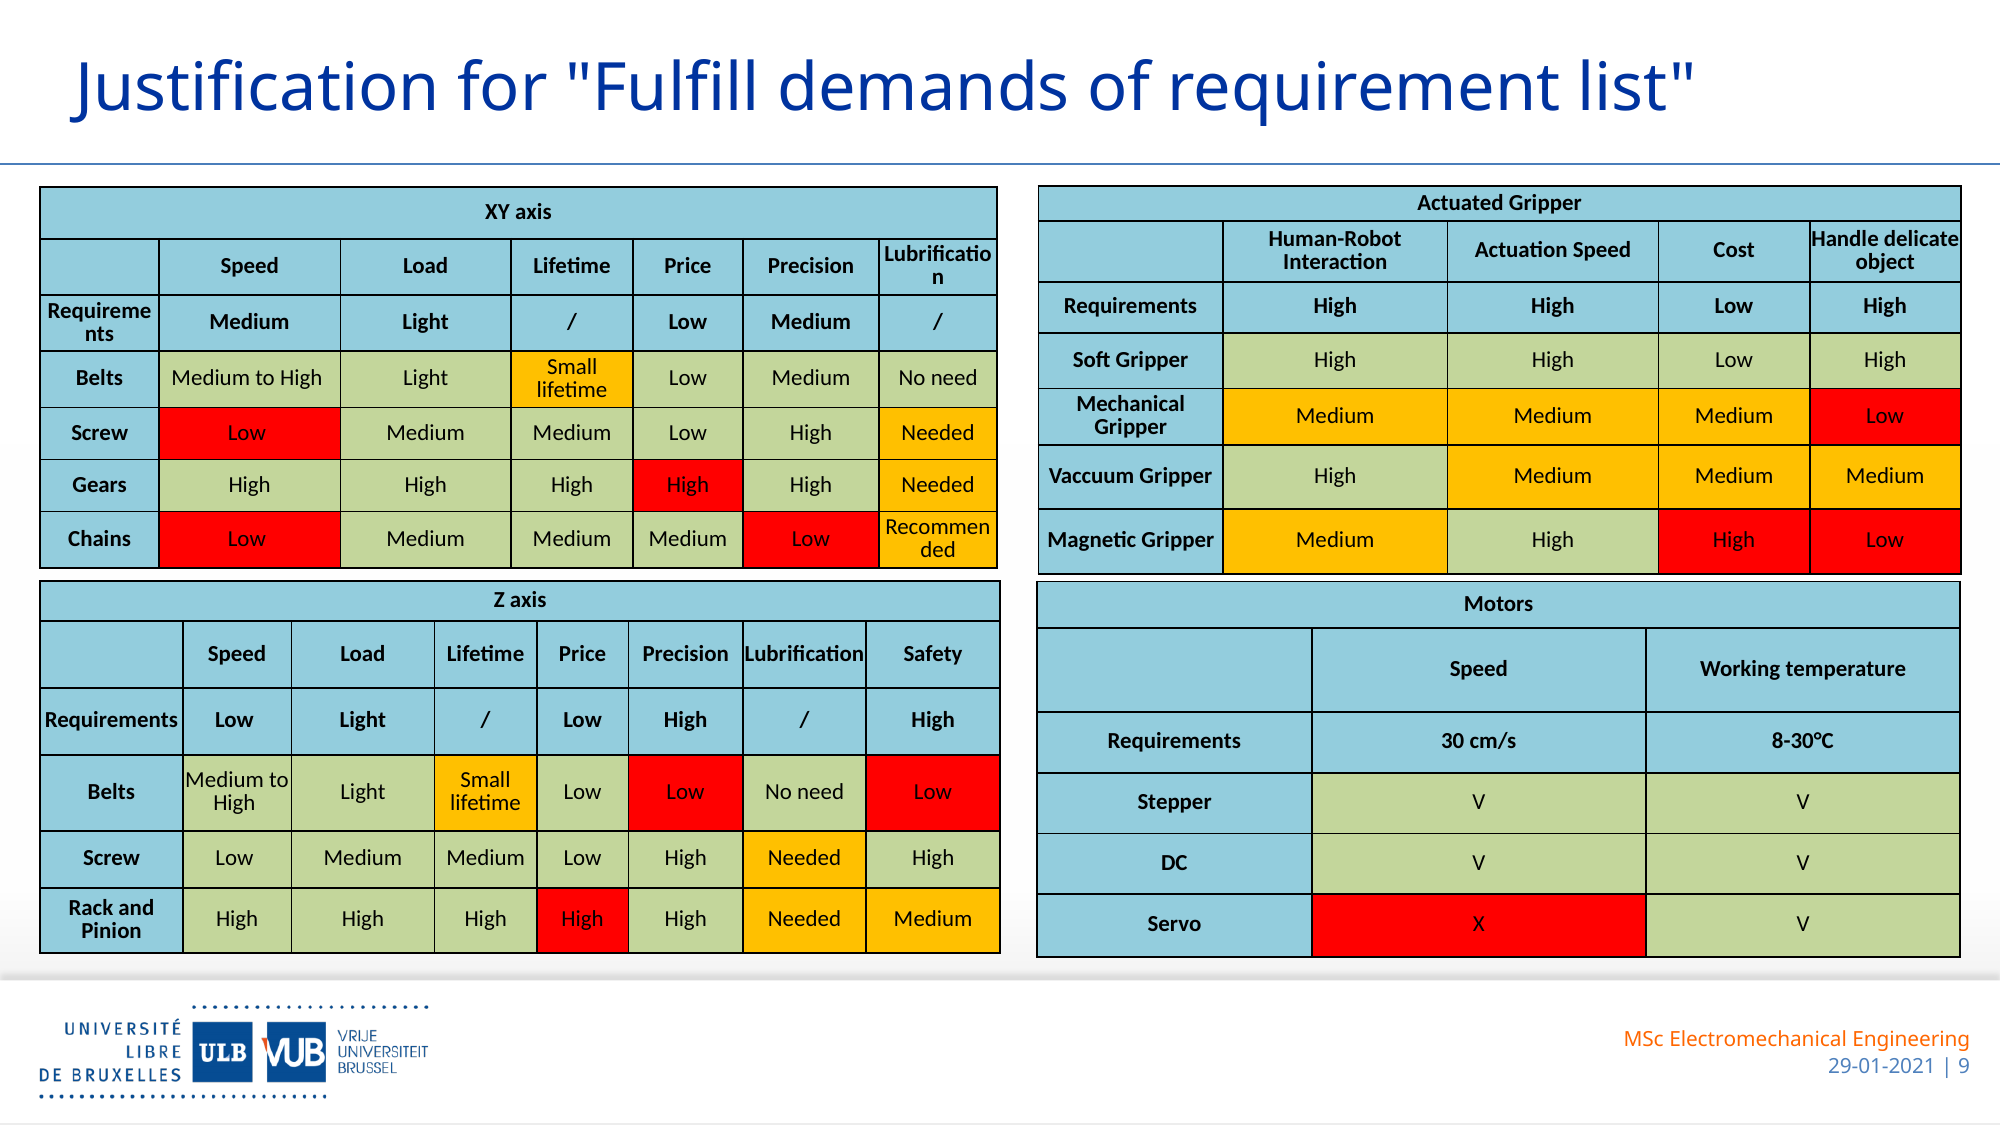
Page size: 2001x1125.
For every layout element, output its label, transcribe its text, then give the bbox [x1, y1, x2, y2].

table_cell Price [538, 622, 628, 687]
table_cell High [1224, 446, 1447, 508]
table_cell Requirements [41, 689, 182, 754]
table_cell Screw [41, 408, 158, 459]
picture [38, 997, 434, 1110]
table_header Z axis [41, 582, 999, 620]
table_cell / [744, 689, 865, 754]
table_cell 30 cm/s [1313, 713, 1645, 772]
table_cell Belts [41, 756, 182, 830]
table_cell Low [1811, 510, 1960, 573]
table_cell High [629, 689, 742, 754]
table_cell High [1811, 334, 1960, 388]
table_cell Price [634, 240, 742, 294]
table_cell [1039, 222, 1222, 281]
table_cell High [435, 889, 536, 952]
table_cell High [1811, 283, 1960, 332]
table_cell Low [538, 689, 628, 754]
table_cell Magnetic Gripper [1039, 510, 1222, 573]
table_cell Medium [512, 512, 632, 567]
table_cell Lubrification [744, 622, 865, 687]
table_cell Lifetime [512, 240, 632, 294]
table_cell High [1448, 510, 1658, 573]
picture [0, 0, 2000, 163]
table_cell Medium [435, 832, 536, 887]
table_cell Stepper [1038, 774, 1311, 833]
table_cell Medium [1659, 389, 1809, 444]
table_cell High [512, 460, 632, 511]
picture [0, 165, 2000, 980]
table_cell High [1448, 334, 1658, 388]
table_cell V [1313, 774, 1645, 833]
table_cell Small lifetime [435, 756, 536, 830]
table_cell Low [538, 832, 628, 887]
table_cell Low [160, 512, 340, 567]
table_cell High [184, 889, 291, 952]
table_cell Speed [160, 240, 340, 294]
table_cell Medium [1659, 446, 1809, 508]
table_cell Medium to High [184, 756, 291, 830]
title Justification for "Fulfill demands of requirement list" [75, 44, 1906, 233]
table_cell Actuation Speed [1448, 222, 1658, 281]
table_cell Precision [629, 622, 742, 687]
table_cell V [1313, 834, 1645, 893]
table_cell Medium [341, 408, 510, 459]
table_cell Speed [184, 622, 291, 687]
table_cell Chains [41, 512, 158, 567]
table_cell Rack and Pinion [41, 889, 182, 952]
table_cell High [629, 889, 742, 952]
table_cell No need [880, 352, 996, 407]
table_cell V [1647, 774, 1959, 833]
table_cell Screw [41, 832, 182, 887]
table_cell [1038, 629, 1311, 711]
table_cell Small lifetime [512, 352, 632, 407]
table_cell Medium to High [160, 352, 340, 407]
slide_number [1487, 1025, 1975, 1125]
table_cell High [867, 689, 999, 754]
table_cell Load [341, 240, 510, 294]
table_cell Medium [634, 512, 742, 567]
table_cell Low [538, 756, 628, 830]
table_cell Light [292, 756, 434, 830]
table_cell Low [184, 832, 291, 887]
table_cell 8-30°C [1647, 713, 1959, 772]
table_cell Cost [1659, 222, 1809, 281]
table_cell High [1224, 283, 1447, 332]
table_cell Belts [41, 352, 158, 407]
table_cell Medium [1448, 389, 1658, 444]
table_cell [41, 240, 158, 294]
table_cell Safety [867, 622, 999, 687]
table_cell / [435, 689, 536, 754]
table_header XY axis [41, 188, 996, 238]
table_cell Medium [744, 352, 878, 407]
table_cell Medium [1224, 510, 1447, 573]
table_cell Medium [160, 296, 340, 350]
table_cell No need [744, 756, 865, 830]
table_cell Needed [880, 408, 996, 459]
table_cell Gears [41, 460, 158, 511]
table_cell High [1224, 334, 1447, 388]
table_cell High [160, 460, 340, 511]
table_cell High [867, 832, 999, 887]
table_cell Requirements [1038, 713, 1311, 772]
table_cell Vaccuum Gripper [1039, 446, 1222, 508]
table_cell Medium [744, 296, 878, 350]
table_cell High [1448, 283, 1658, 332]
table_cell Precision [744, 240, 878, 294]
table_cell High [629, 832, 742, 887]
table_cell X [1313, 895, 1645, 956]
table_cell Medium [1811, 446, 1960, 508]
table_cell Needed [880, 460, 996, 511]
table_cell High [634, 460, 742, 511]
table_cell Light [341, 352, 510, 407]
table_cell Speed [1313, 629, 1645, 711]
table_cell Lifetime [435, 622, 536, 687]
table_header Motors [1038, 582, 1959, 627]
table_cell Servo [1038, 895, 1311, 956]
table_cell Low [867, 756, 999, 830]
table_cell Medium [1448, 446, 1658, 508]
table_cell Needed [744, 889, 865, 952]
table_header Actuated Gripper [1039, 187, 1960, 220]
table_cell Low [744, 512, 878, 567]
table_cell / [880, 296, 996, 350]
table_cell Handle delicate object [1811, 222, 1960, 281]
table_cell Human-Robot Interaction [1224, 222, 1447, 281]
table_cell Needed [744, 832, 865, 887]
table_cell Lubrification [880, 240, 996, 294]
table_cell Medium [341, 512, 510, 567]
table_cell High [341, 460, 510, 511]
table_cell Medium [867, 889, 999, 952]
table_cell Medium [292, 832, 434, 887]
table_cell Working temperature [1647, 629, 1959, 711]
table_cell Low [634, 296, 742, 350]
table_cell Light [341, 296, 510, 350]
table_cell Low [634, 352, 742, 407]
table_cell High [538, 889, 628, 952]
table_cell Medium [512, 408, 632, 459]
table_cell Low [1659, 334, 1809, 388]
table_cell V [1647, 834, 1959, 893]
table_cell [41, 622, 182, 687]
table_cell High [292, 889, 434, 952]
table_cell Low [634, 408, 742, 459]
table_cell Recommended [880, 512, 996, 567]
table_cell DC [1038, 834, 1311, 893]
table_cell Load [292, 622, 434, 687]
table_cell Low [629, 756, 742, 830]
table_cell High [744, 460, 878, 511]
table_cell Soft Gripper [1039, 334, 1222, 388]
table_cell Light [292, 689, 434, 754]
table_cell / [512, 296, 632, 350]
table_cell V [1647, 895, 1959, 956]
table_cell Low [1811, 389, 1960, 444]
table_cell Low [1659, 283, 1809, 332]
table_cell Mechanical Gripper [1039, 389, 1222, 444]
table_cell Low [184, 689, 291, 754]
table_cell High [744, 408, 878, 459]
table_cell Medium [1224, 389, 1447, 444]
table_cell Low [160, 408, 340, 459]
table_cell Requirements [1039, 283, 1222, 332]
table_cell Requirements [41, 296, 158, 350]
table_cell High [1659, 510, 1809, 573]
